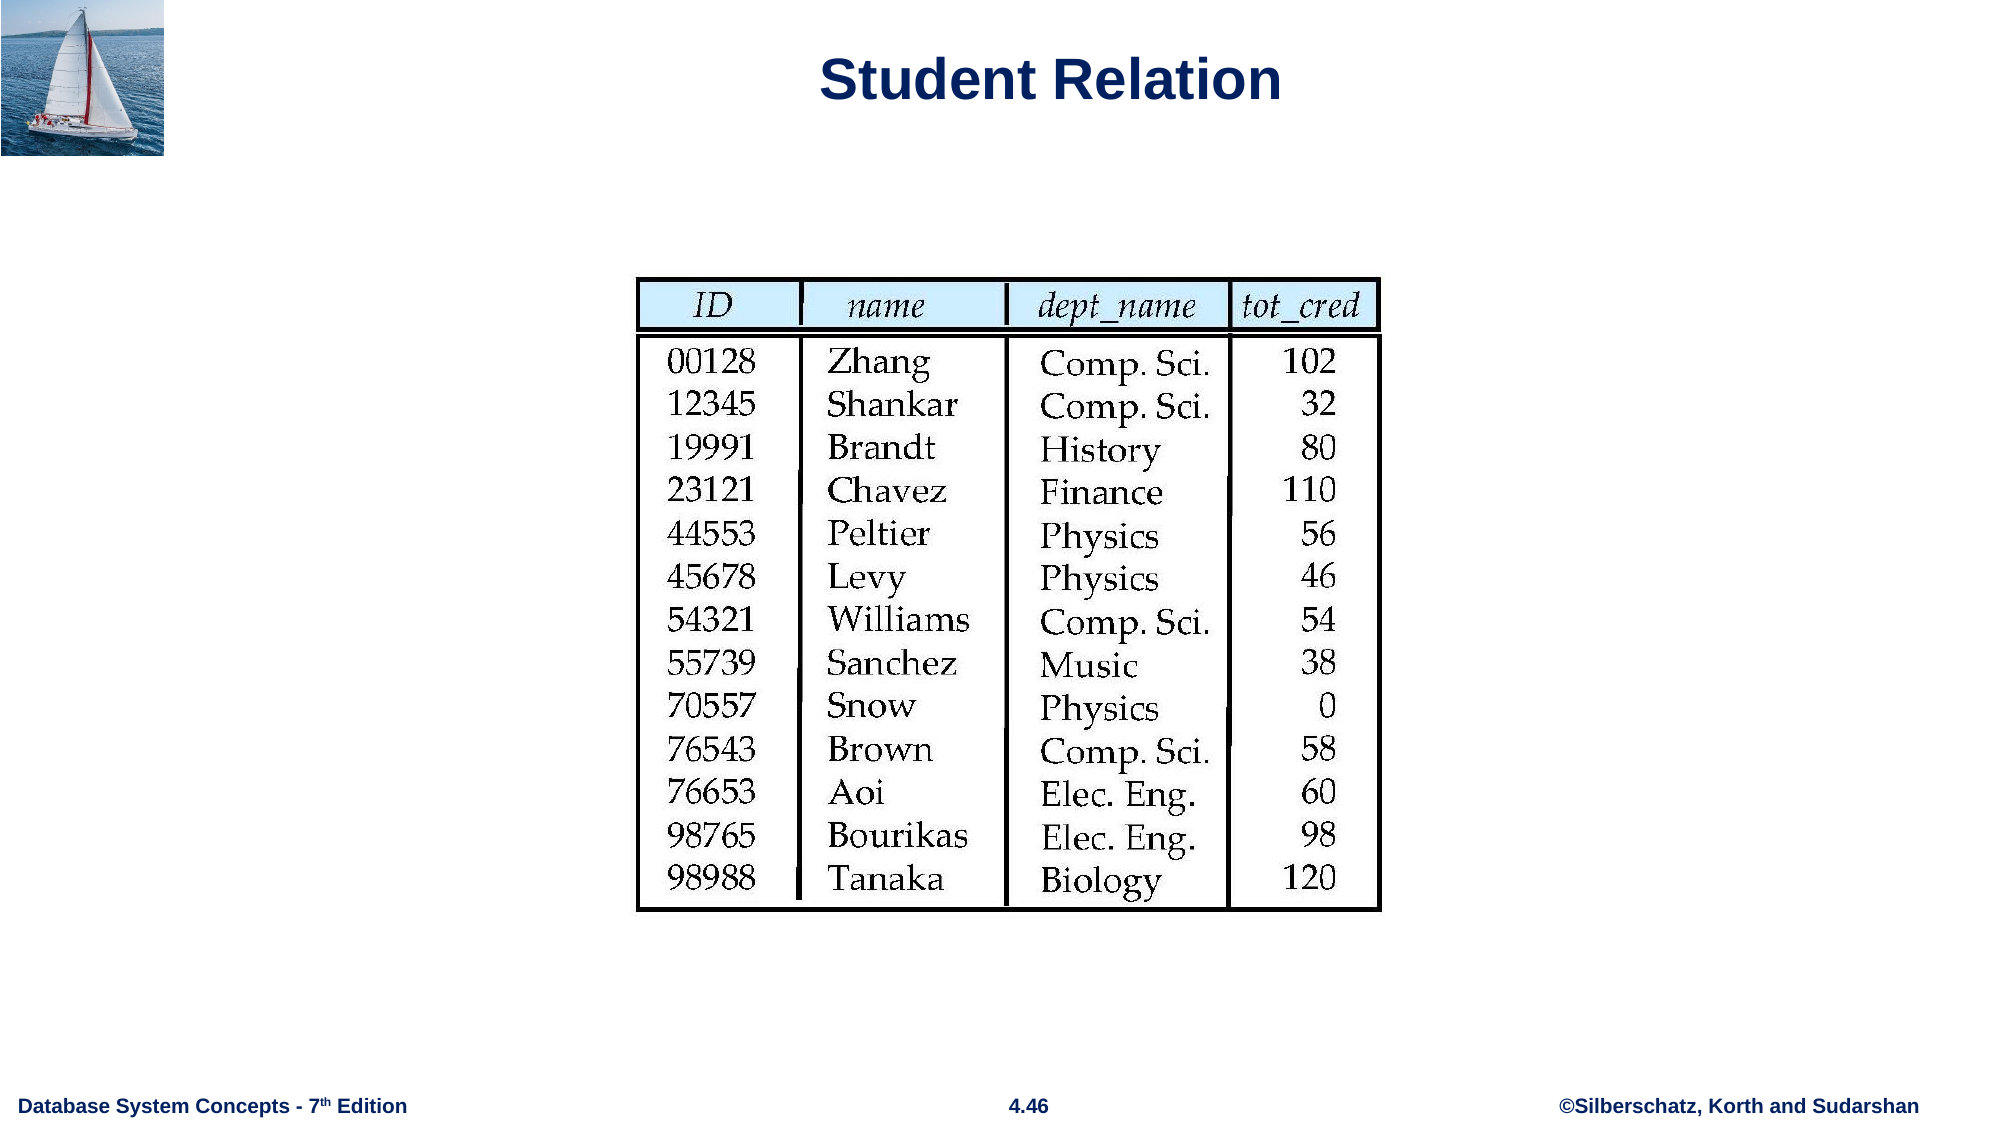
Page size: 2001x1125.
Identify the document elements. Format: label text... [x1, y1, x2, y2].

picture [1, 0, 164, 156]
title Student Relation [167, 18, 1935, 120]
picture [625, 260, 1385, 937]
